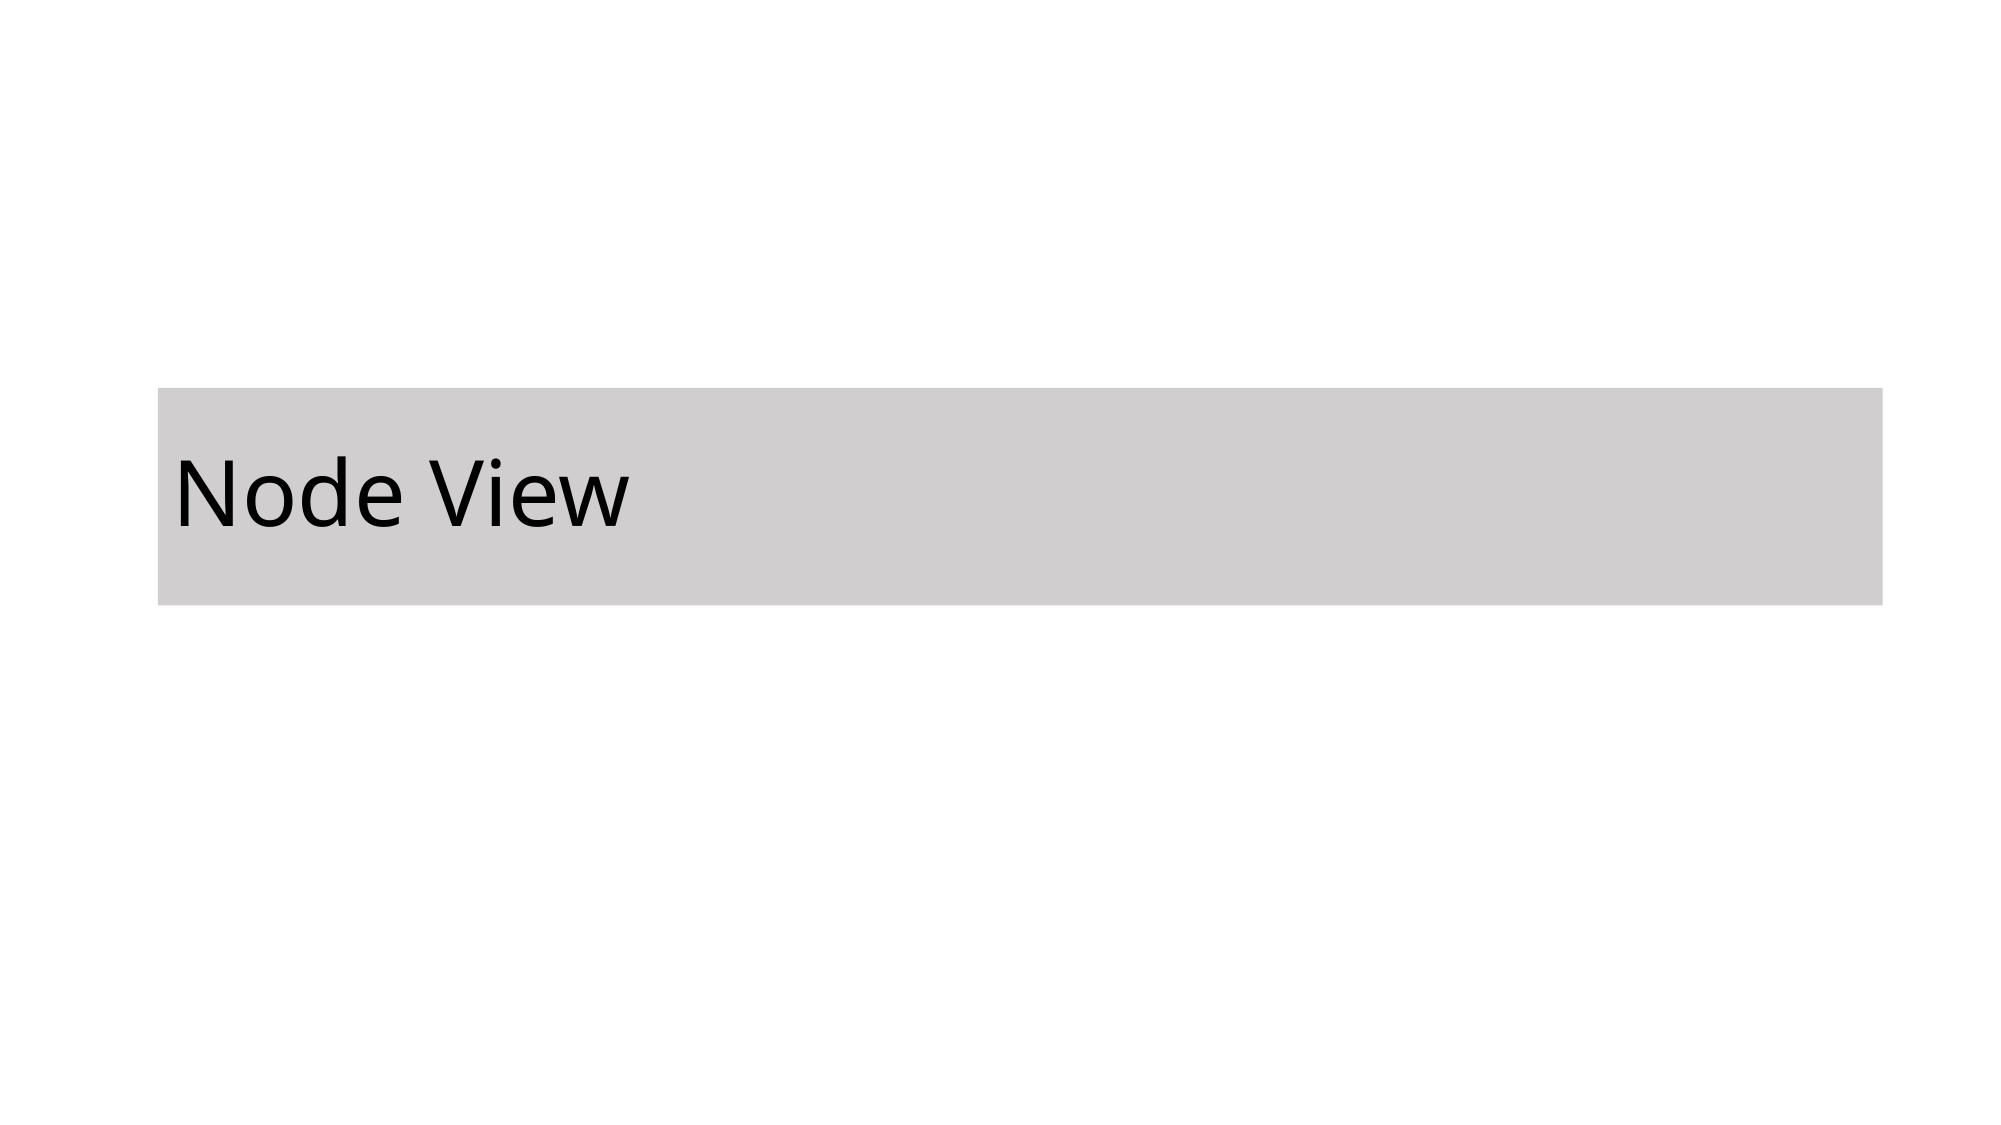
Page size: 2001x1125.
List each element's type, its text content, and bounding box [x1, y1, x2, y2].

title Node View [157, 387, 1883, 606]
